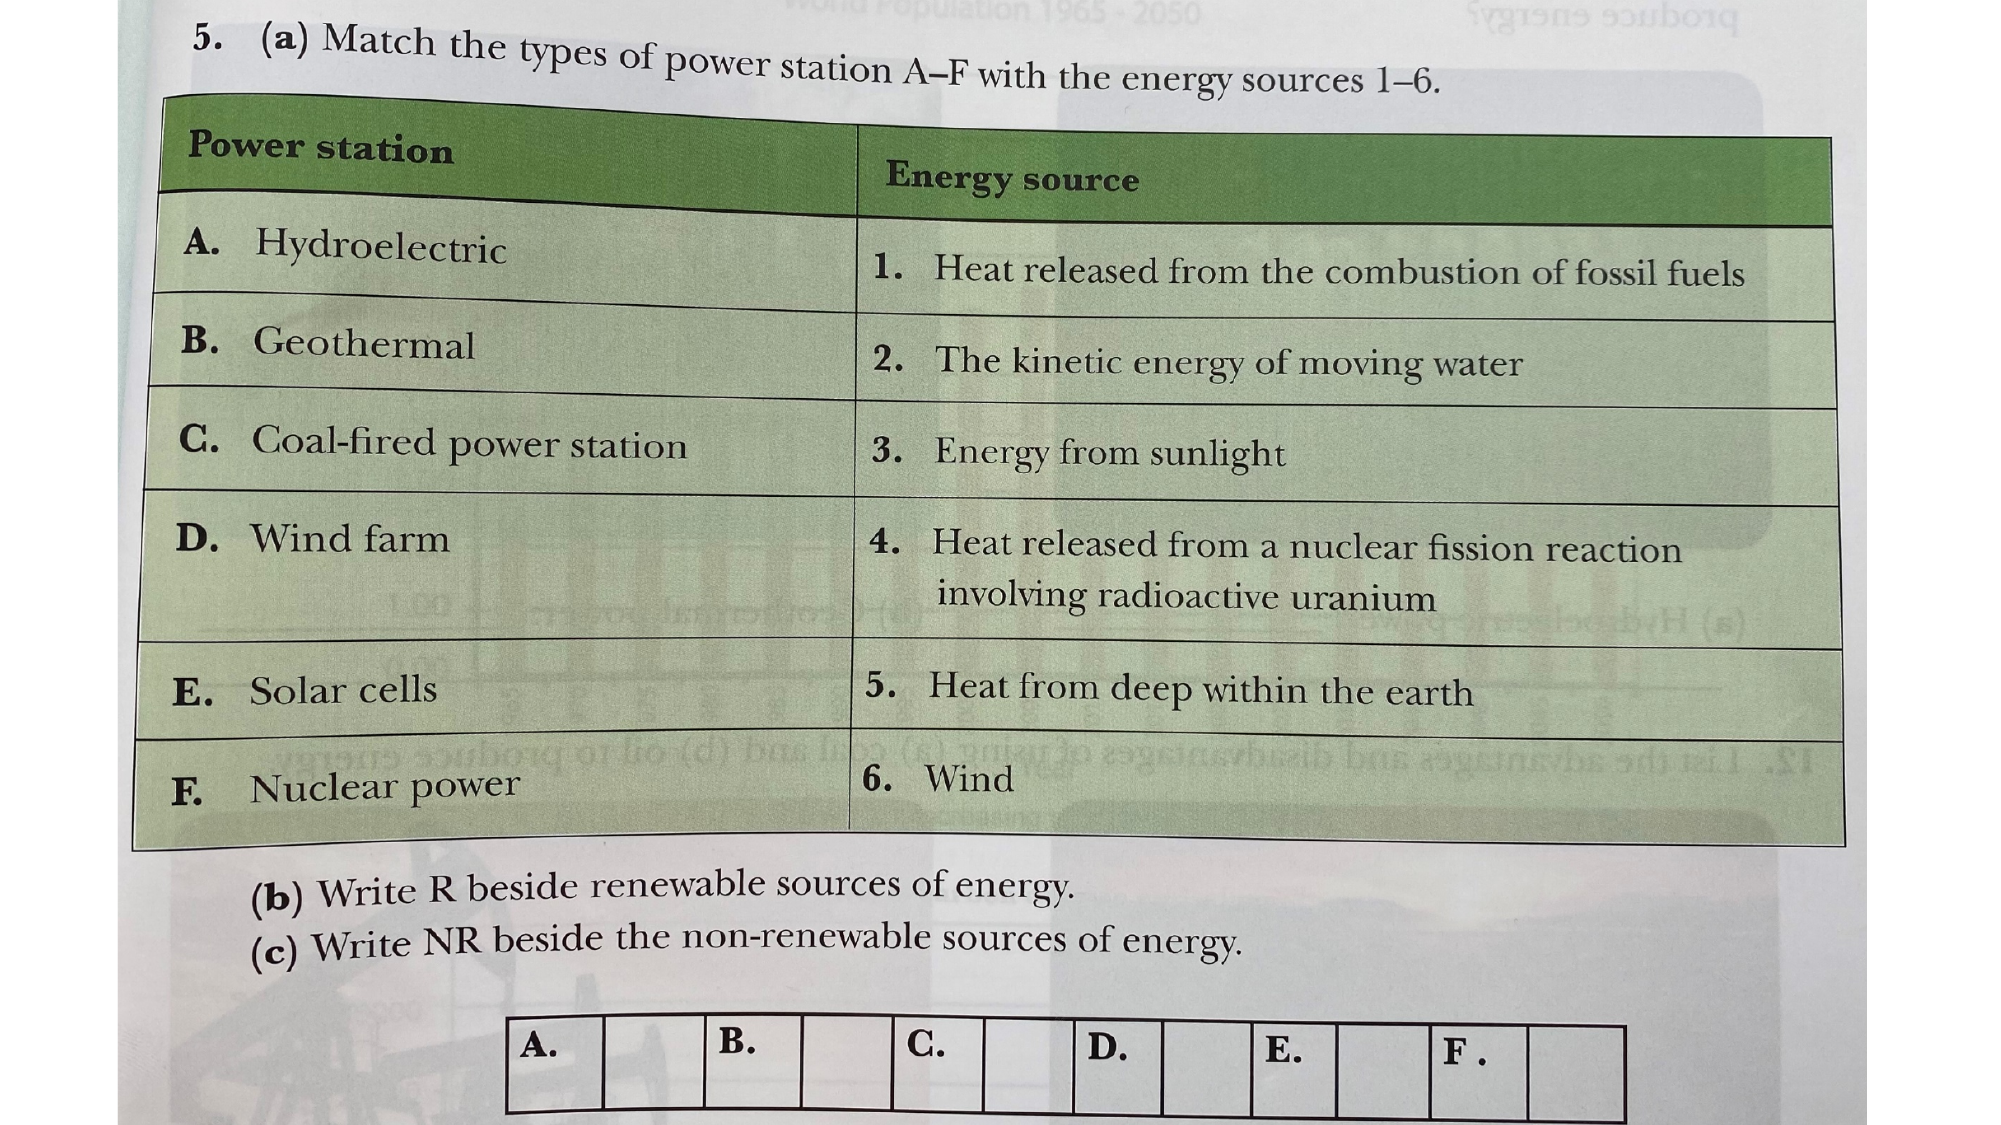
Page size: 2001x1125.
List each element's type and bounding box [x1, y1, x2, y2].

picture [120, 0, 1867, 1125]
